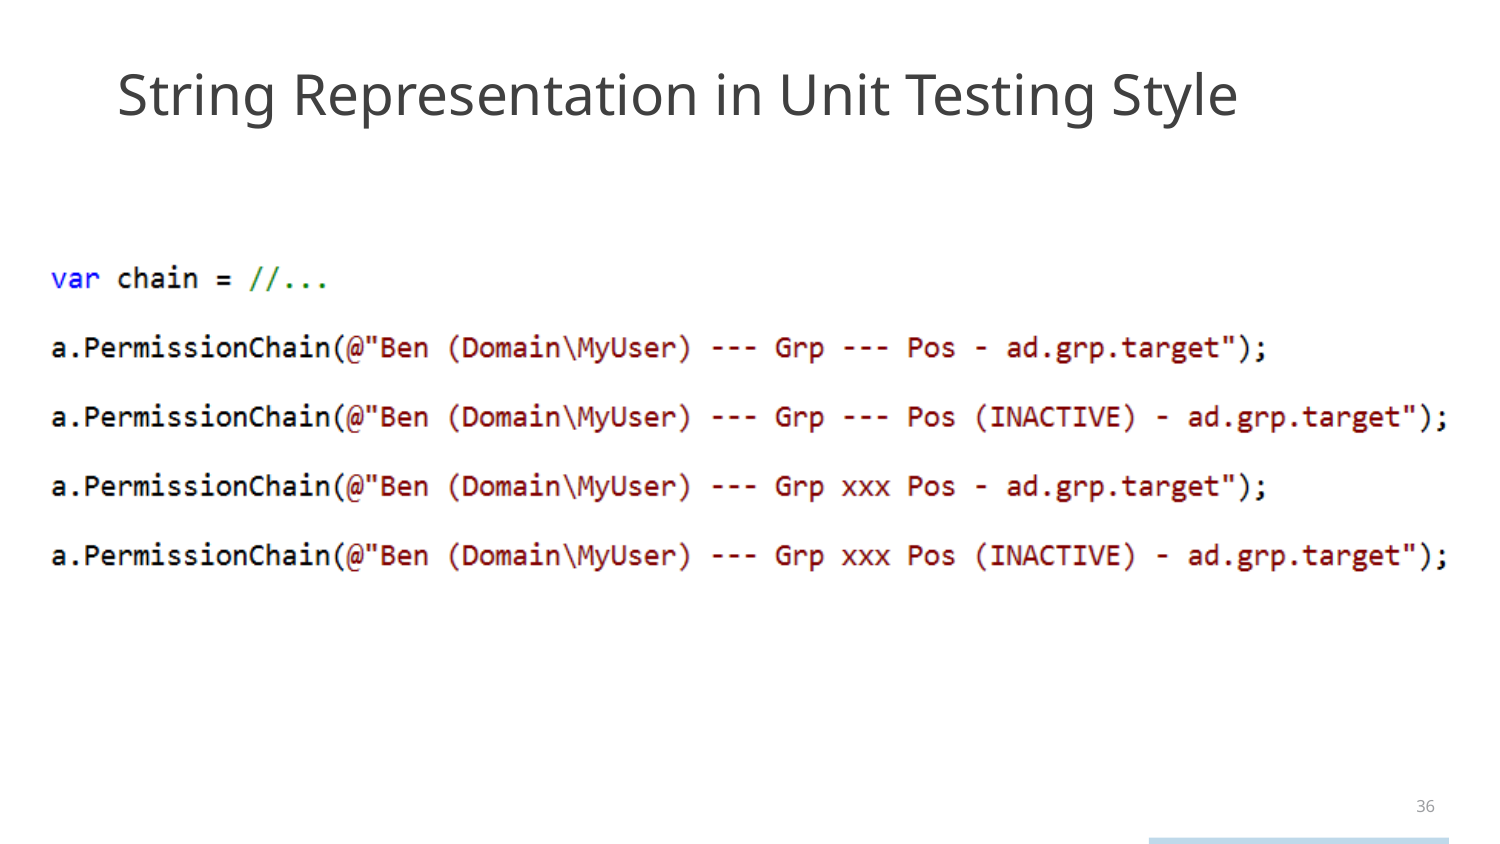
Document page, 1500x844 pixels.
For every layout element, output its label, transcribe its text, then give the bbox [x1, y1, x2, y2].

picture [41, 256, 1459, 587]
title String Representation in Unit Testing Style [103, 59, 1446, 185]
